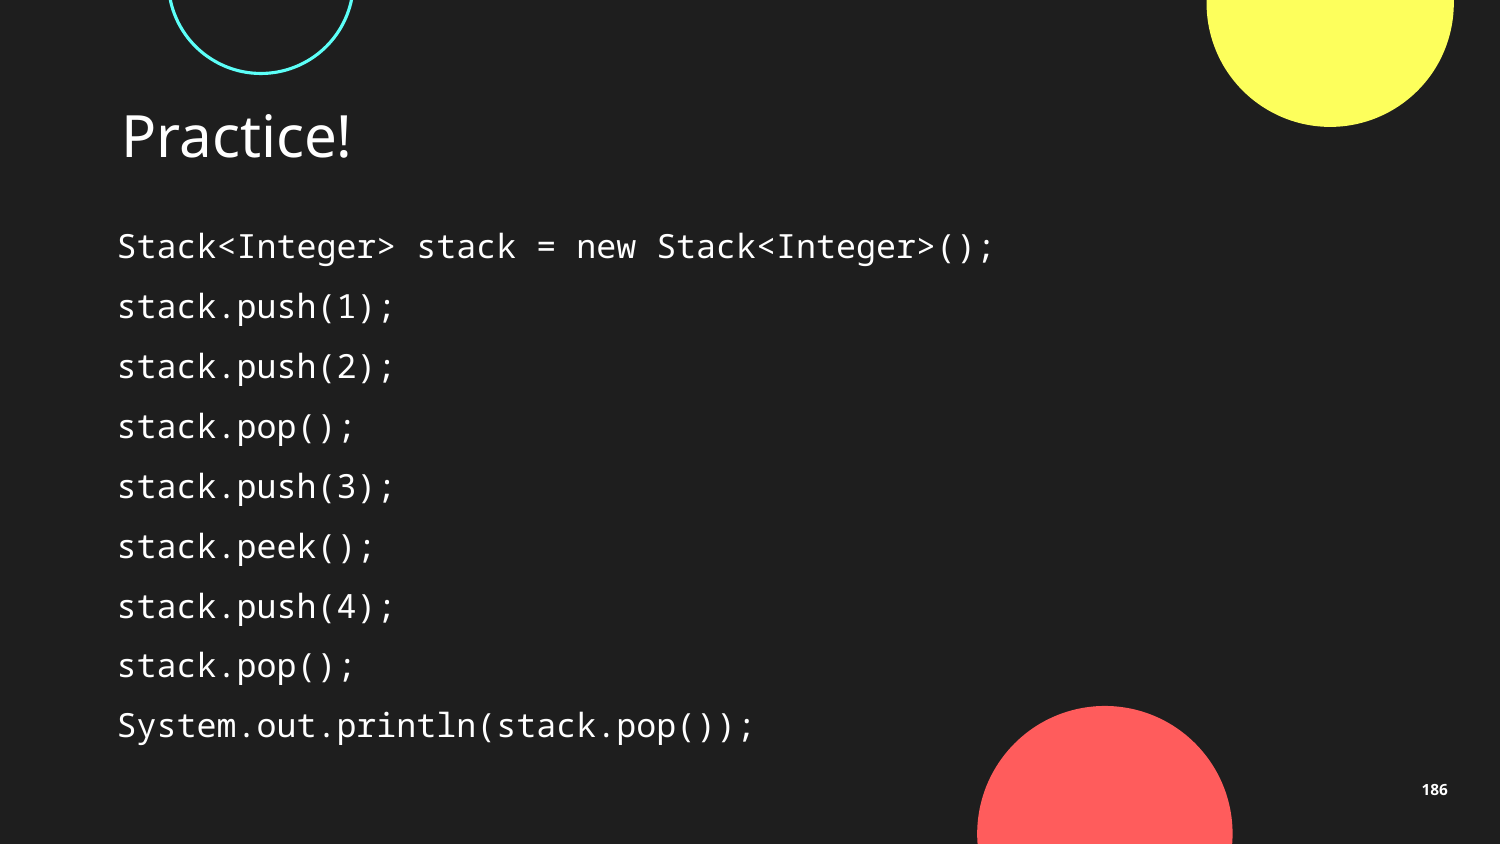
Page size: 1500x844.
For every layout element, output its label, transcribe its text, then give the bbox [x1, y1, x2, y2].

subtitle Stack<Integer> stack = new Stack<Integer>(); stack.push(1); stack.push(2); stack.pop(); stack.push(3); stack.peek(); stack.push(4); stack.pop(); System.out.println(stack.pop()); [78, 390, 1138, 560]
slide_number 186 [1389, 764, 1480, 816]
title Practice! [106, 95, 552, 172]
